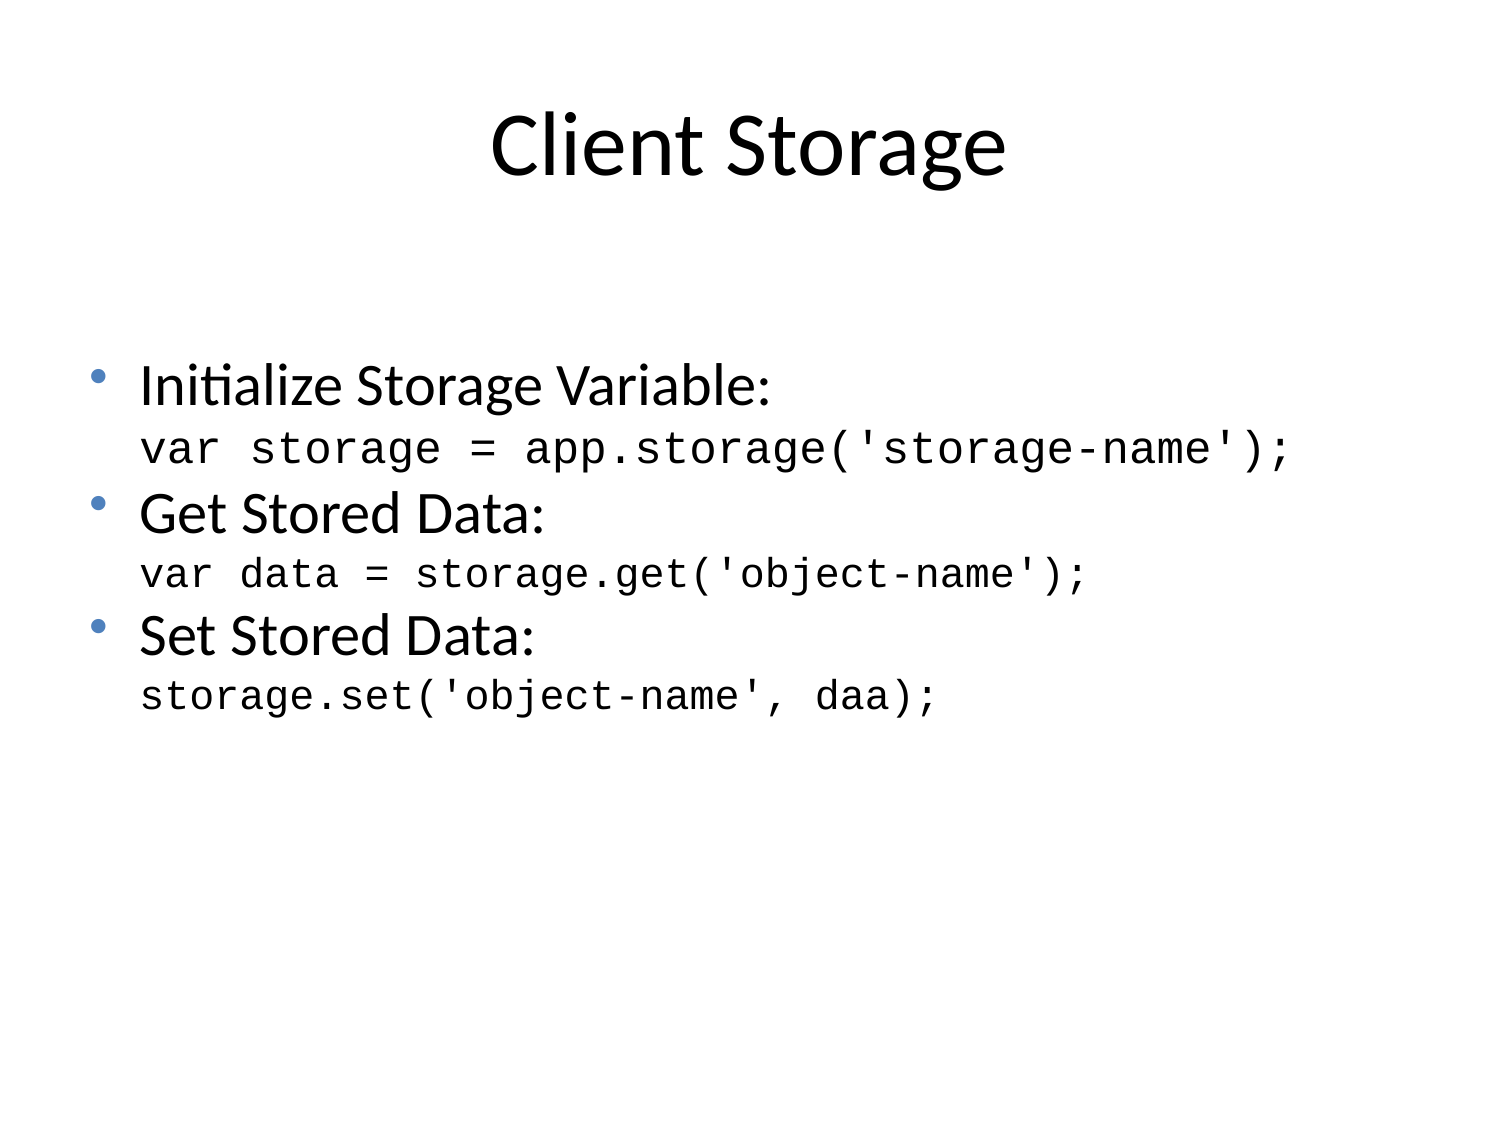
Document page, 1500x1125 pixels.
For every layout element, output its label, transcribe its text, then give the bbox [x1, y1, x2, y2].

text_box Initialize Storage Variable: var storage = app.storage('storage-name'); Get Stored Data: var data = storage.get('object-name'); Set Stored Data: storage.set('object-name', daa); [76, 338, 1424, 1081]
title Client Storage [75, 45, 1425, 233]
